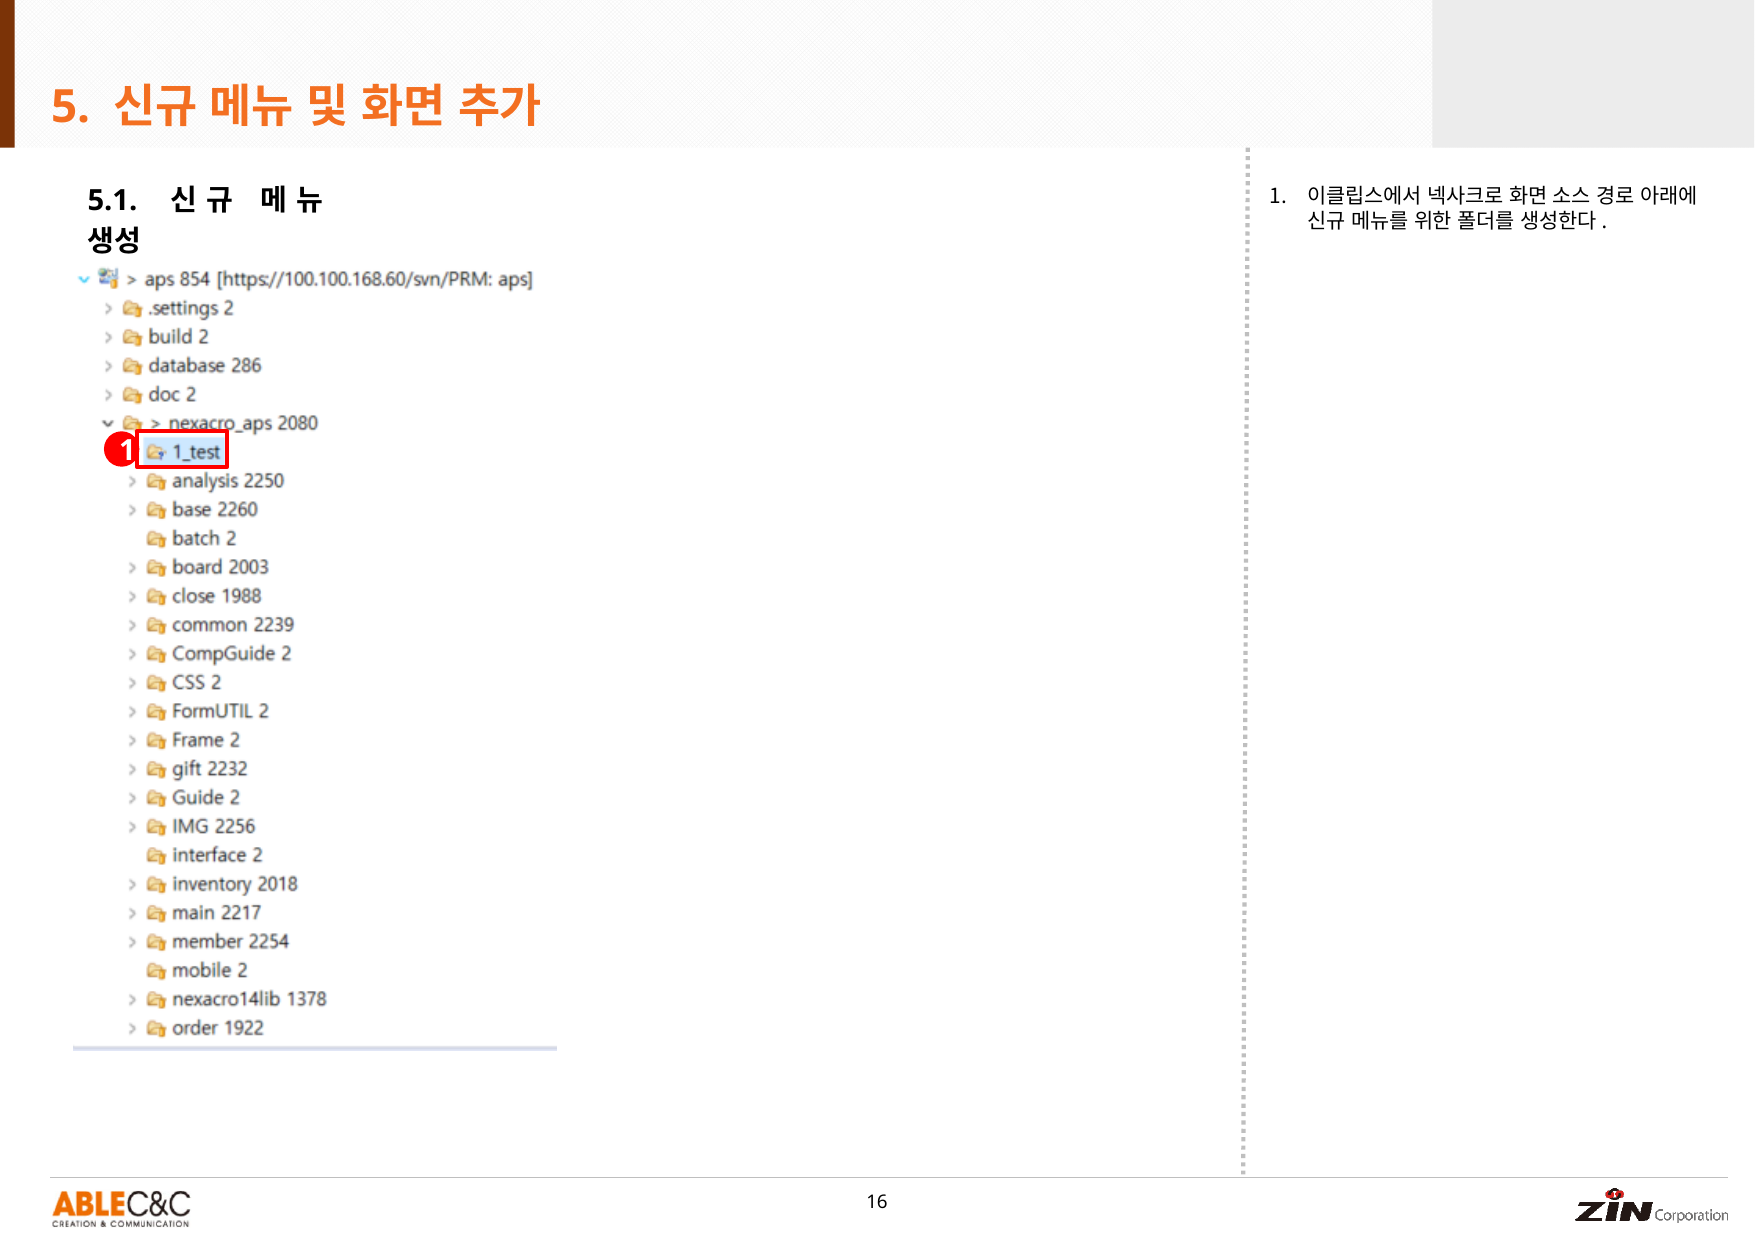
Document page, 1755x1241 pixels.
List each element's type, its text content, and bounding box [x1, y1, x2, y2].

text_box 이클립스에서 넥사크로 화면 소스 경로 아래에 신규 메뉴를 위한 폴더를 생성한다. [1253, 174, 1741, 1142]
picture [1575, 1188, 1728, 1223]
picture [73, 264, 557, 1051]
text_box 5.1. 신규 메뉴 생성 [72, 166, 339, 224]
picture [50, 1189, 192, 1228]
text_box 5. 신규 메뉴 및 화면 추가 [38, 59, 1423, 148]
